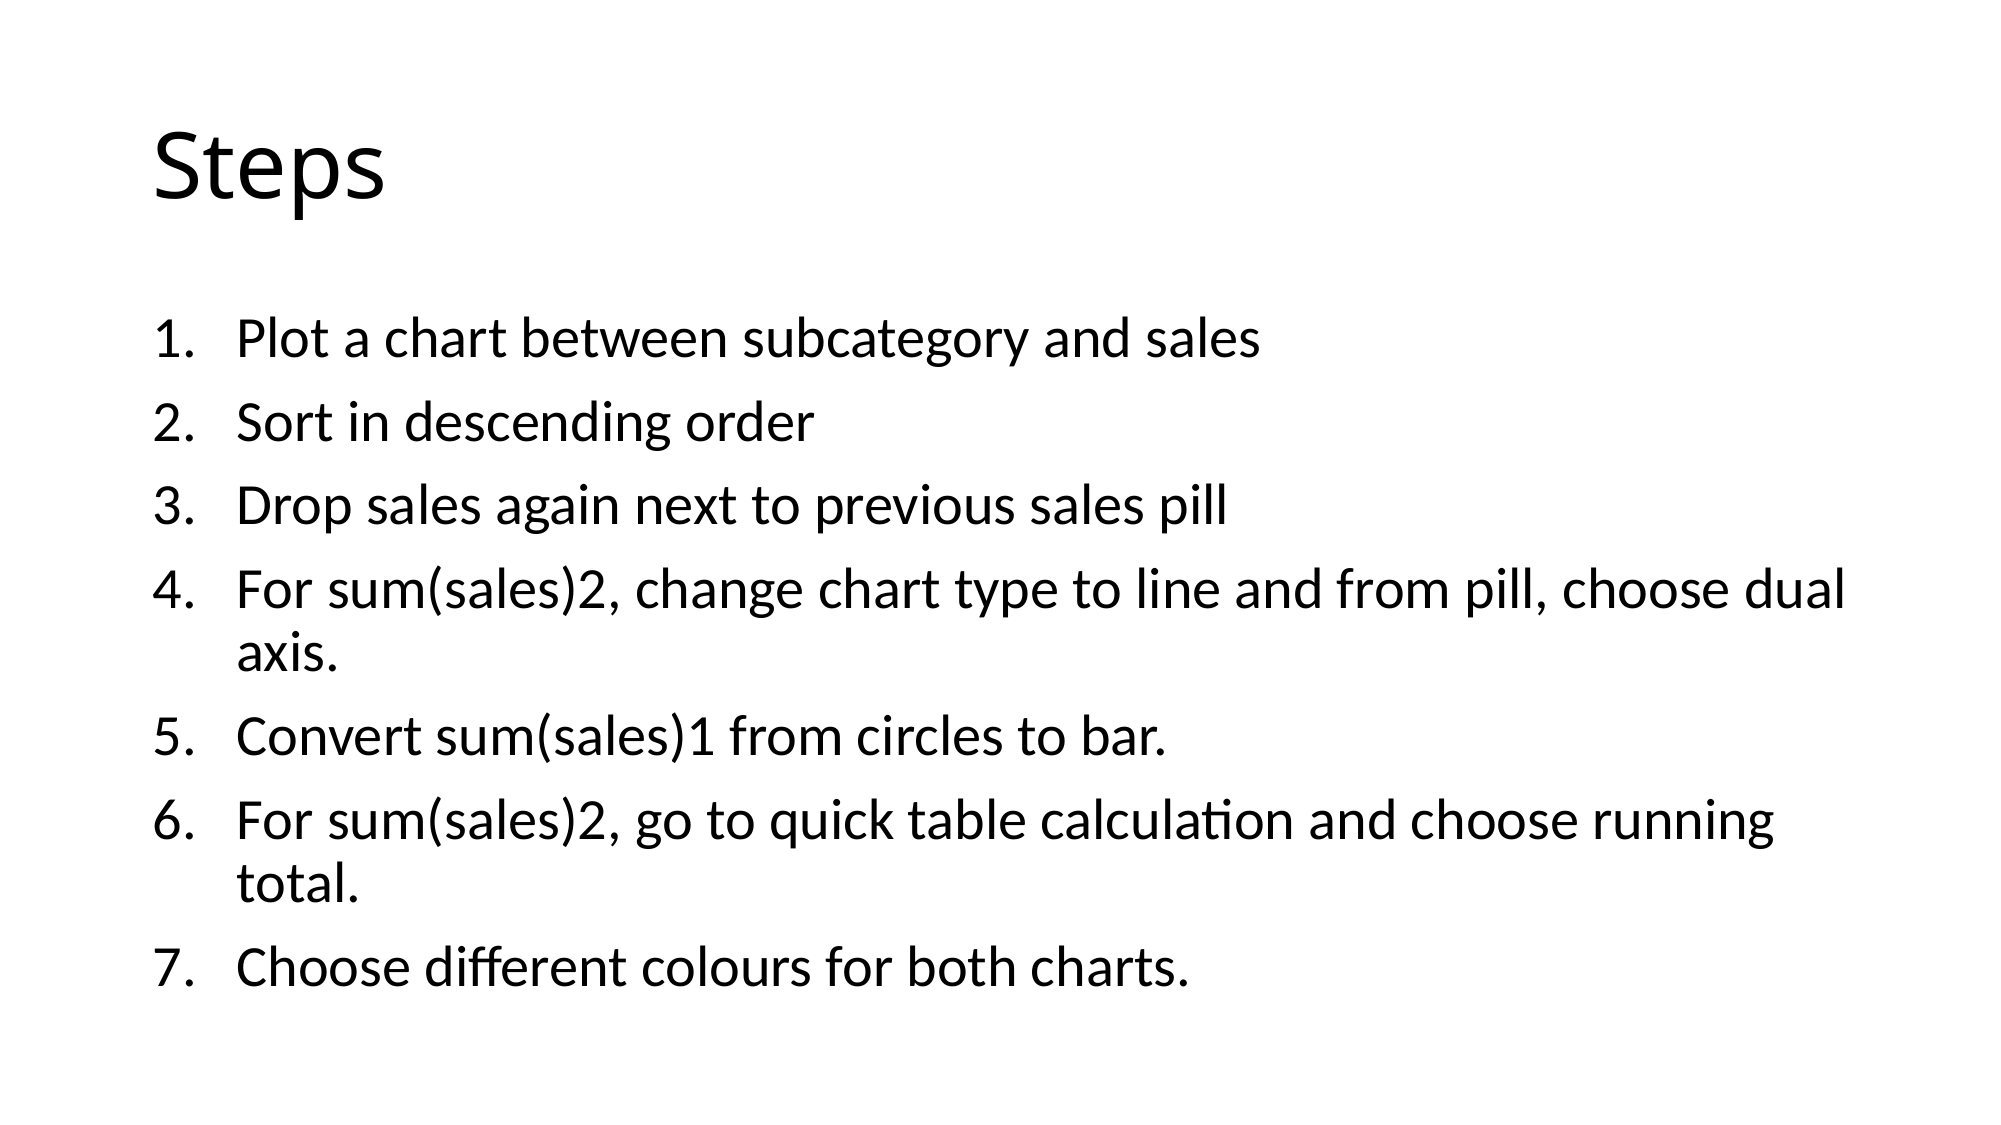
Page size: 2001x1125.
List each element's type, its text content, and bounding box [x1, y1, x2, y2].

title Steps [137, 59, 1863, 278]
list Plot a chart between subcategory and sales Sort in descending order Drop sales again next to previous sales pill For sum(sales)2, change chart type to line and from pill, choose dual axis. Convert sum(sales)1 from circles to bar. For sum(sales)2, go to quick table calculation and choose running total. Choose different colours for both charts. [137, 299, 1863, 1014]
